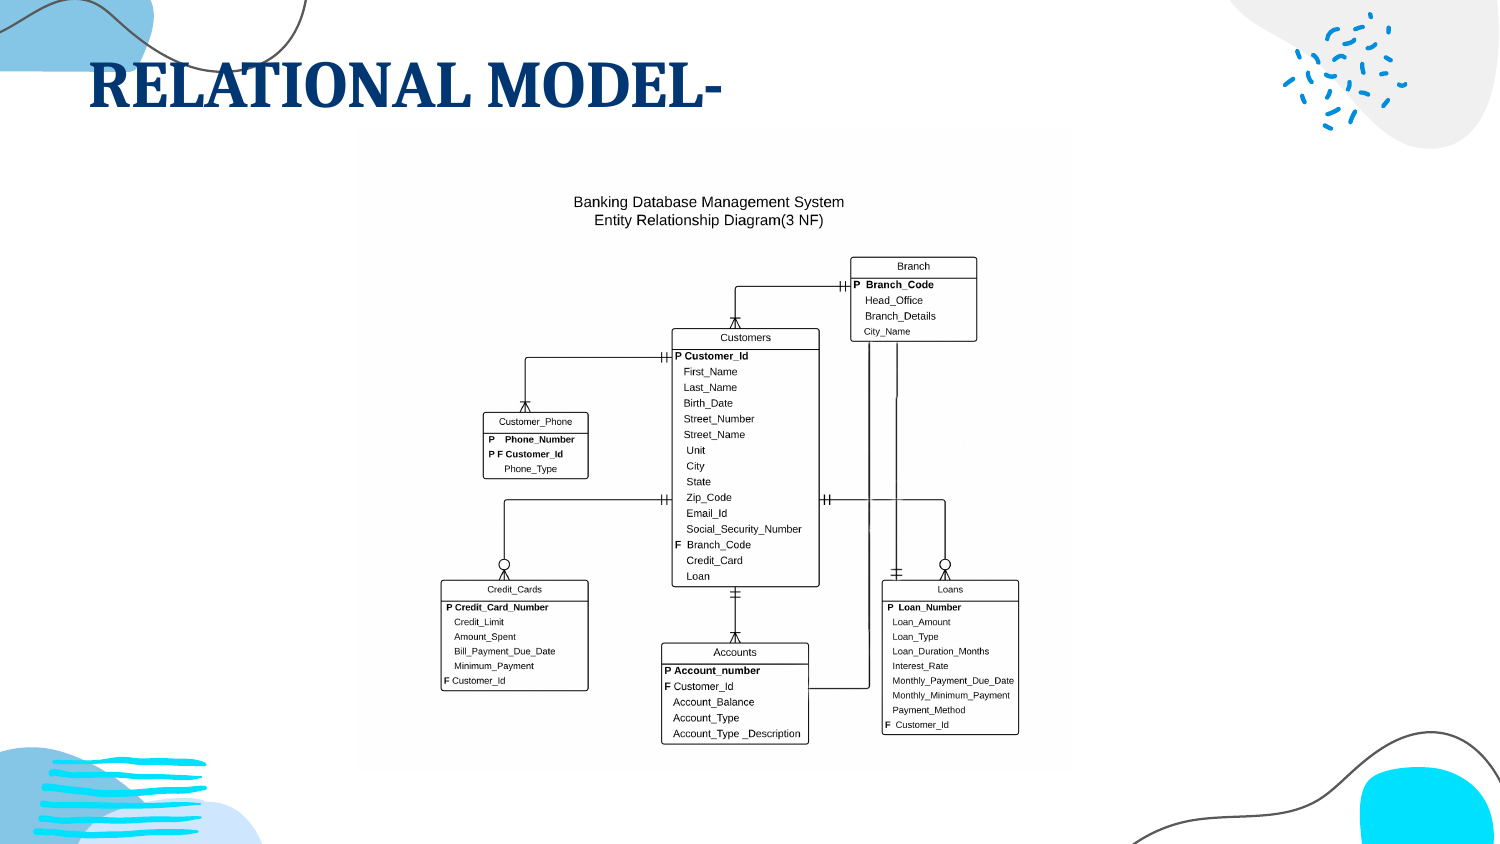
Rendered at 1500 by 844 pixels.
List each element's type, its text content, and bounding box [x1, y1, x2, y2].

text_box RELATIONAL MODEL- [73, 33, 740, 129]
picture [357, 129, 1071, 772]
